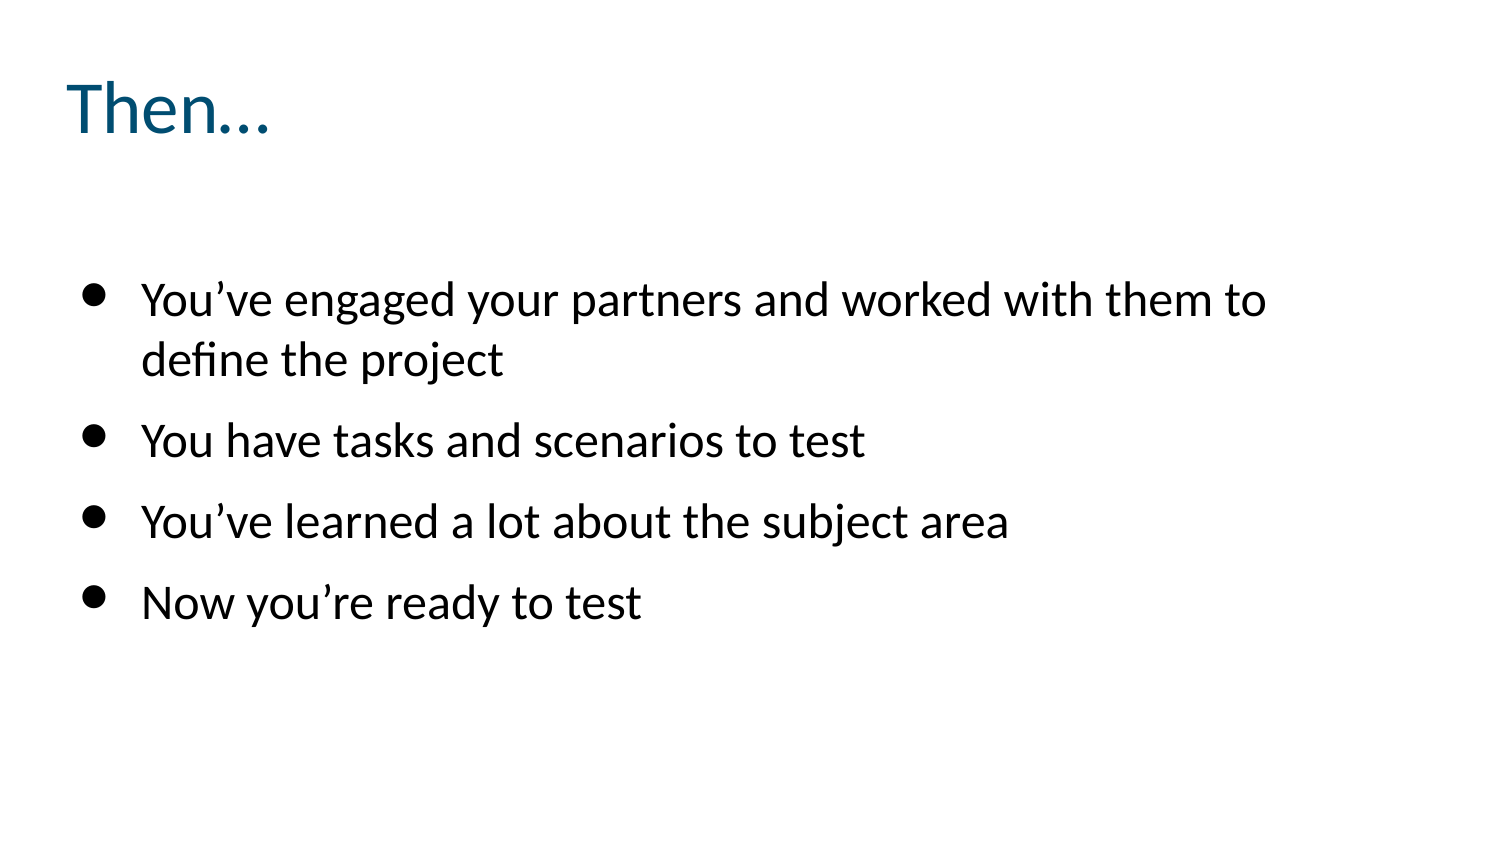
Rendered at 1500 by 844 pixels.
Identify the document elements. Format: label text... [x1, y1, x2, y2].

title Then… [51, 56, 1299, 151]
list You’ve engaged your partners and worked with them to define the project You have tasks and scenarios to test You’ve learned a lot about the subject area Now you’re ready to test [51, 191, 1355, 776]
